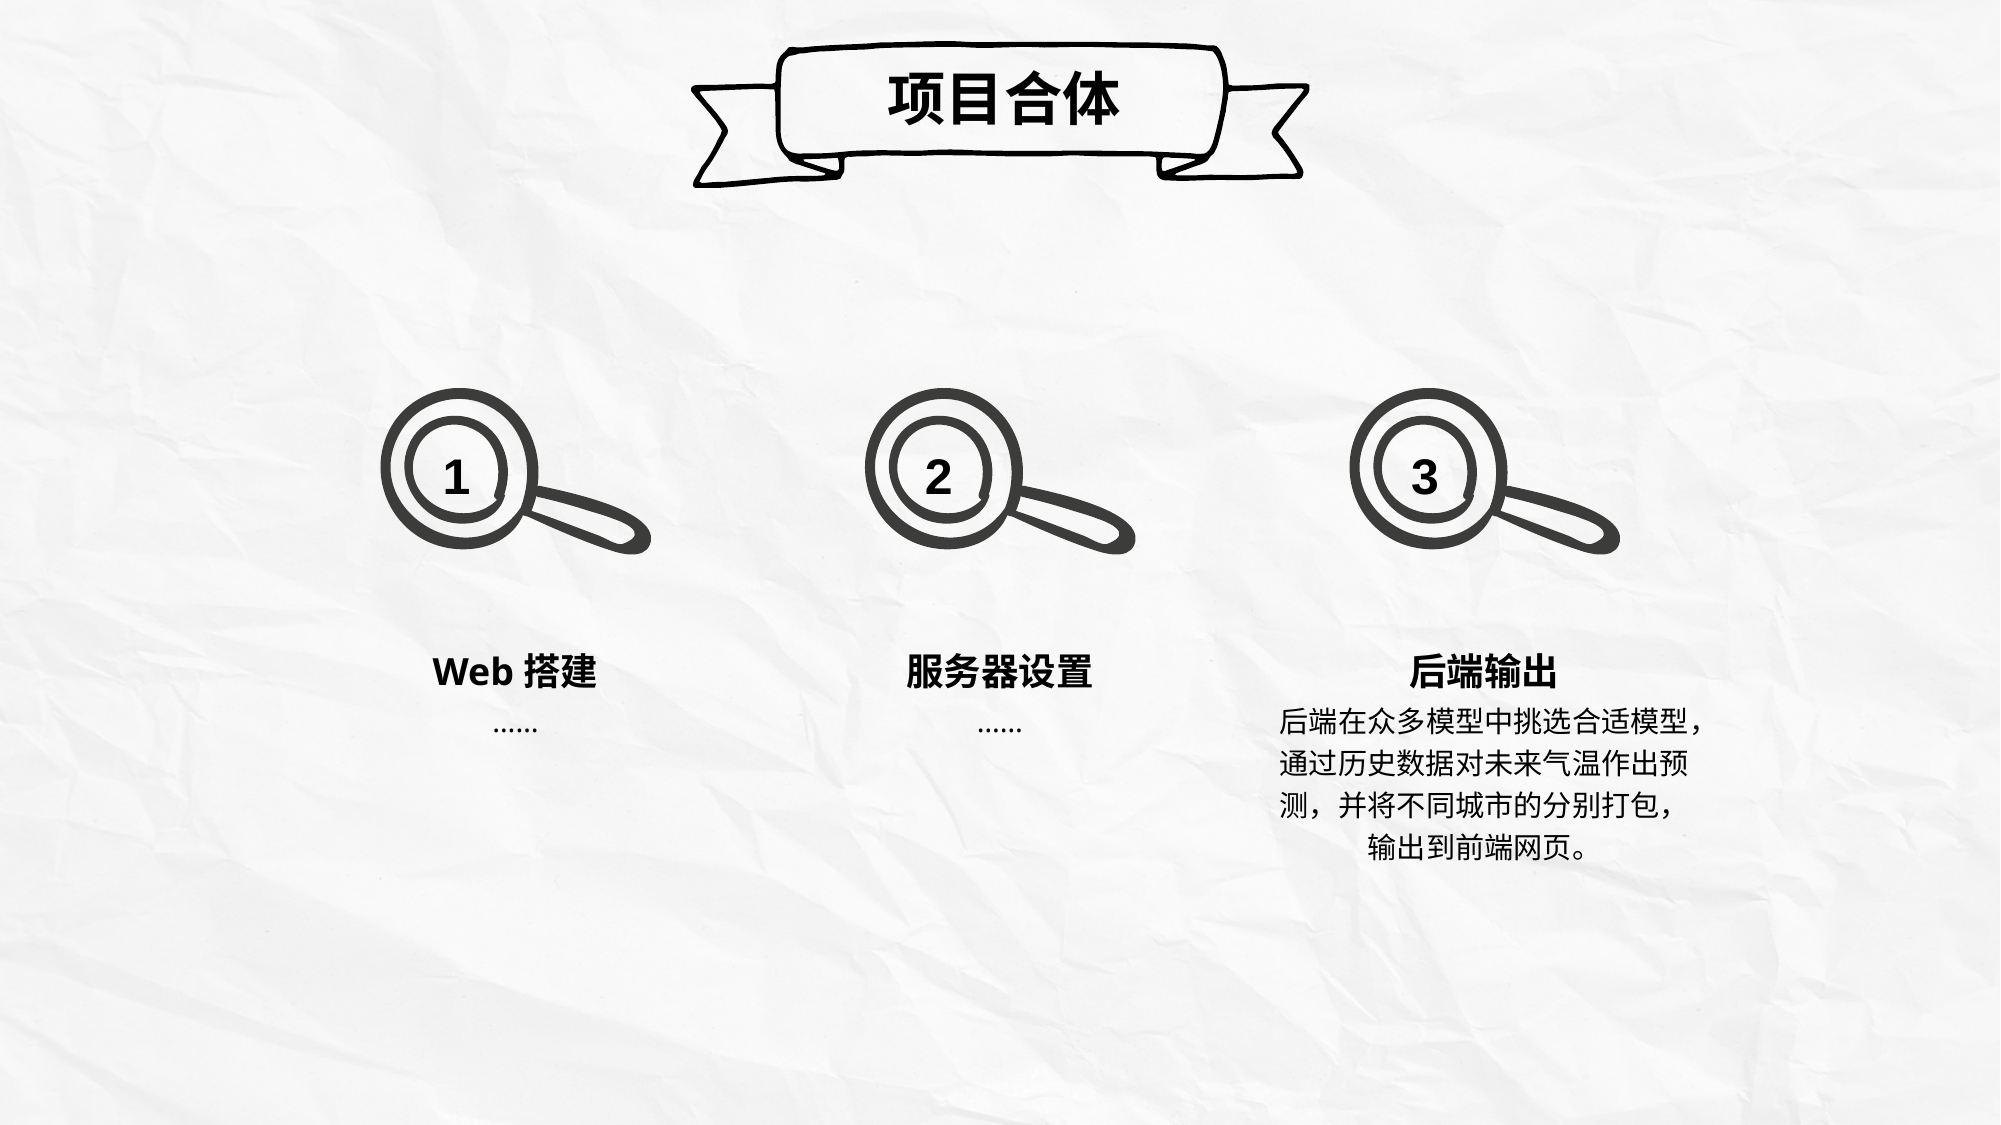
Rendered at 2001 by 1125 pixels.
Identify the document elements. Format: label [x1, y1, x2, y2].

text_box [772, 631, 1228, 744]
text_box [1348, 388, 1620, 555]
text_box [864, 388, 1136, 555]
text_box [287, 631, 744, 744]
text_box [379, 388, 651, 555]
text_box [690, 41, 1310, 189]
text_box [1256, 631, 1713, 871]
